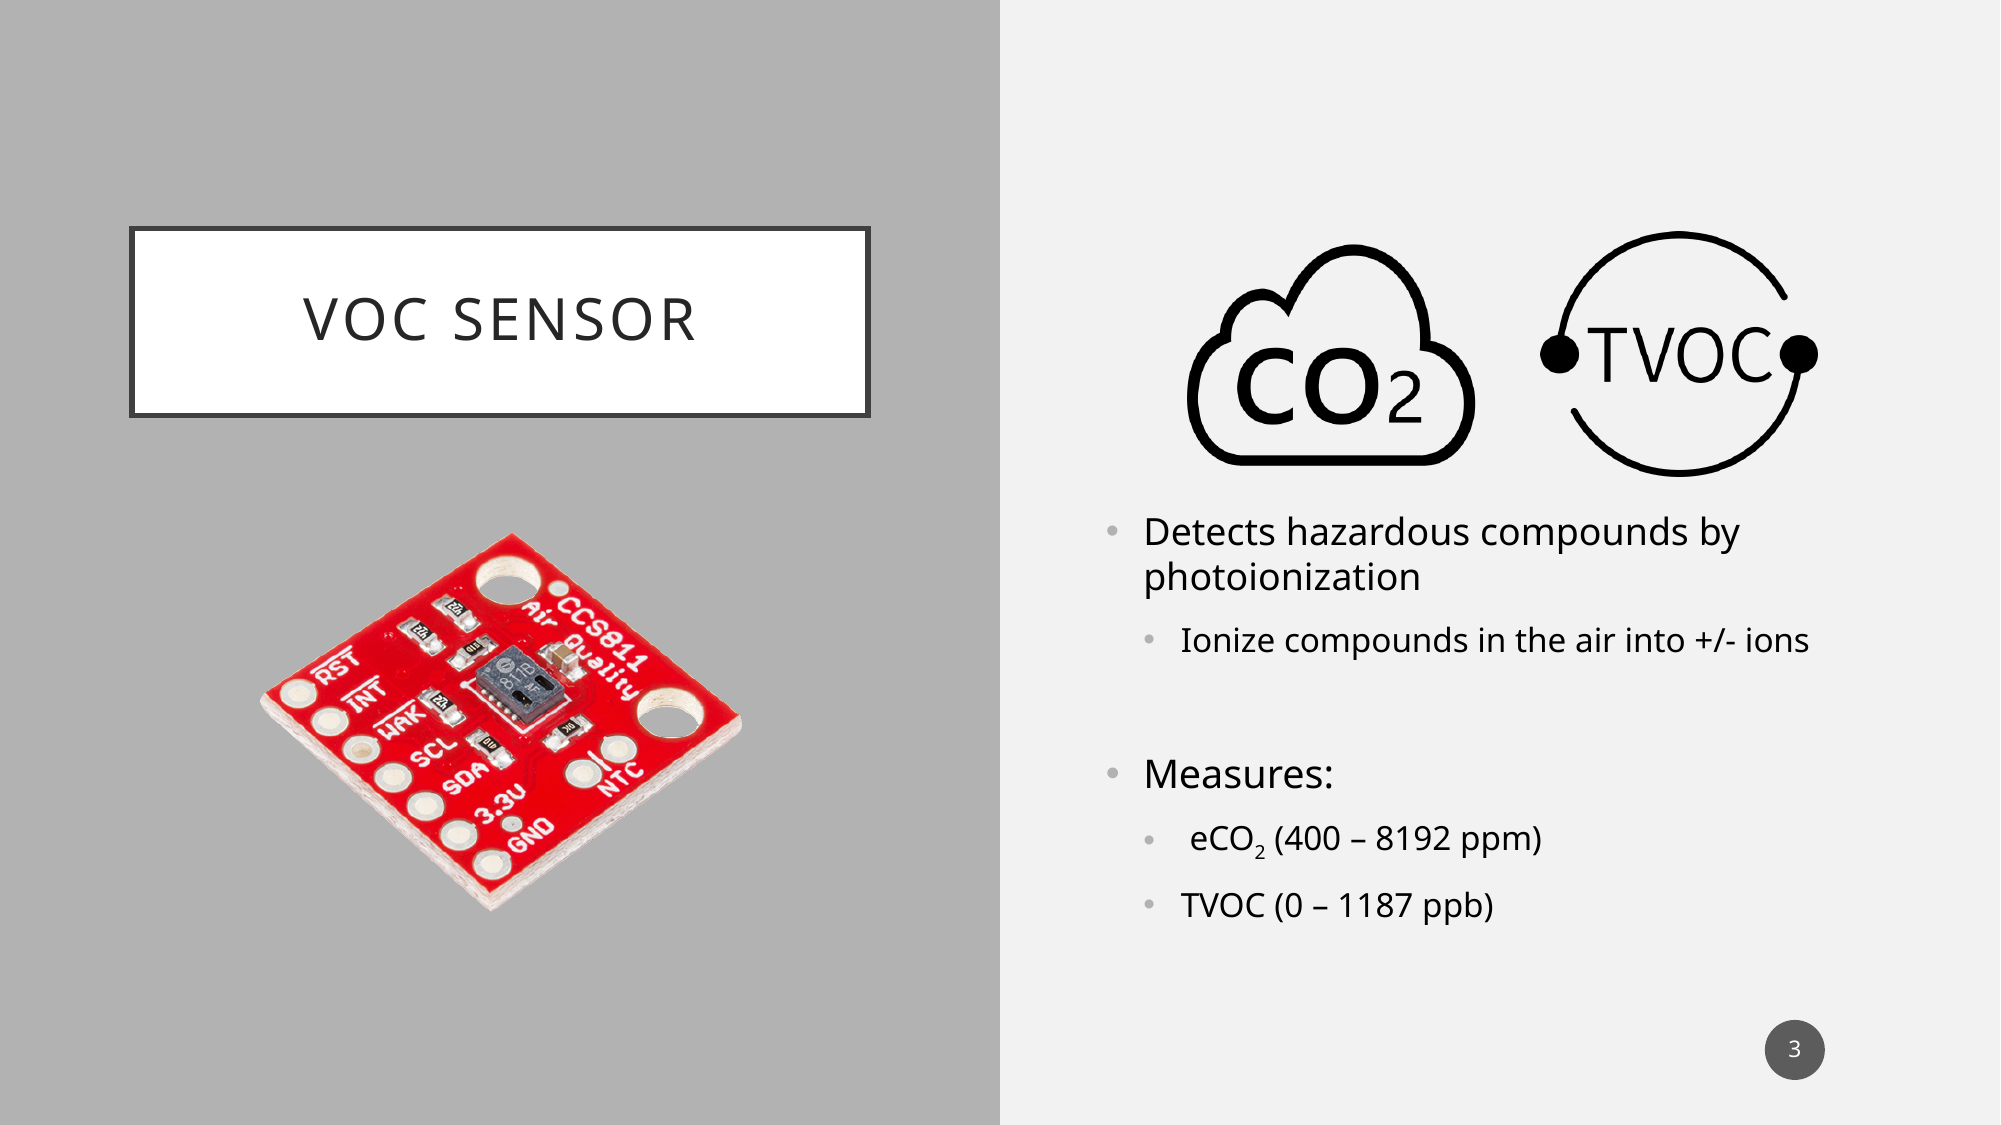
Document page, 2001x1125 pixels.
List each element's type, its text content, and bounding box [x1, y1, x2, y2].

title VOC Sensor [129, 226, 871, 418]
picture [224, 449, 776, 1001]
picture [1183, 207, 1477, 501]
slide_number 3 [1764, 1019, 1825, 1080]
list Detects hazardous compounds by photoionization Ionize compounds in the air into +/- ions Measures: eCO2 (400 – 8192 ppm) TVOC (0 – 1187 ppb) [1090, 500, 1881, 950]
picture [1540, 231, 1818, 478]
